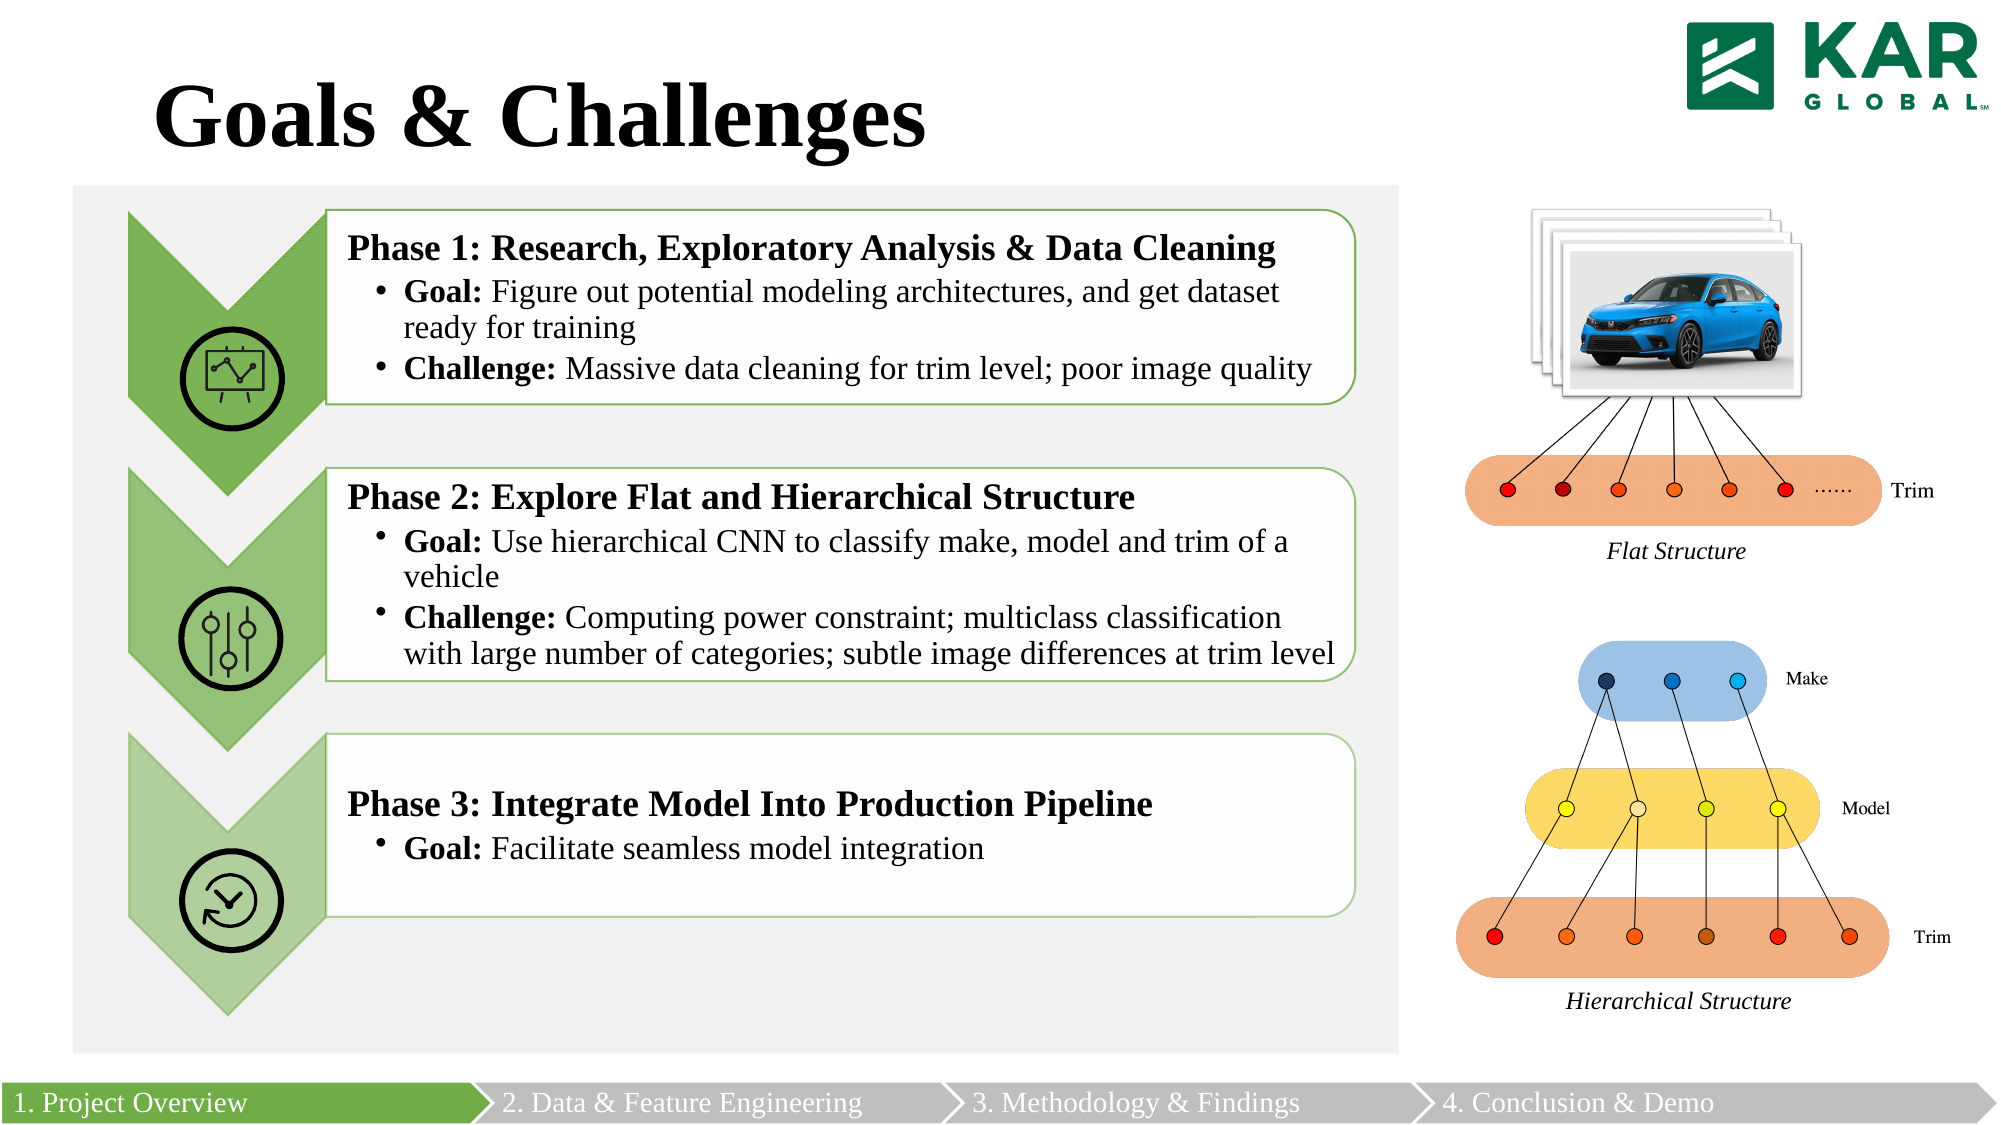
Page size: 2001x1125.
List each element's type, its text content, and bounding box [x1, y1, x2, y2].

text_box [0, 1081, 2000, 1125]
picture [1687, 22, 1989, 110]
text_box Hierarchical Structure [1551, 979, 1847, 1022]
text_box Flat Structure [1591, 527, 1787, 572]
title Goals & Challenges [137, 59, 1863, 278]
picture [1456, 640, 1963, 979]
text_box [72, 185, 1399, 1054]
picture [1465, 205, 1948, 527]
